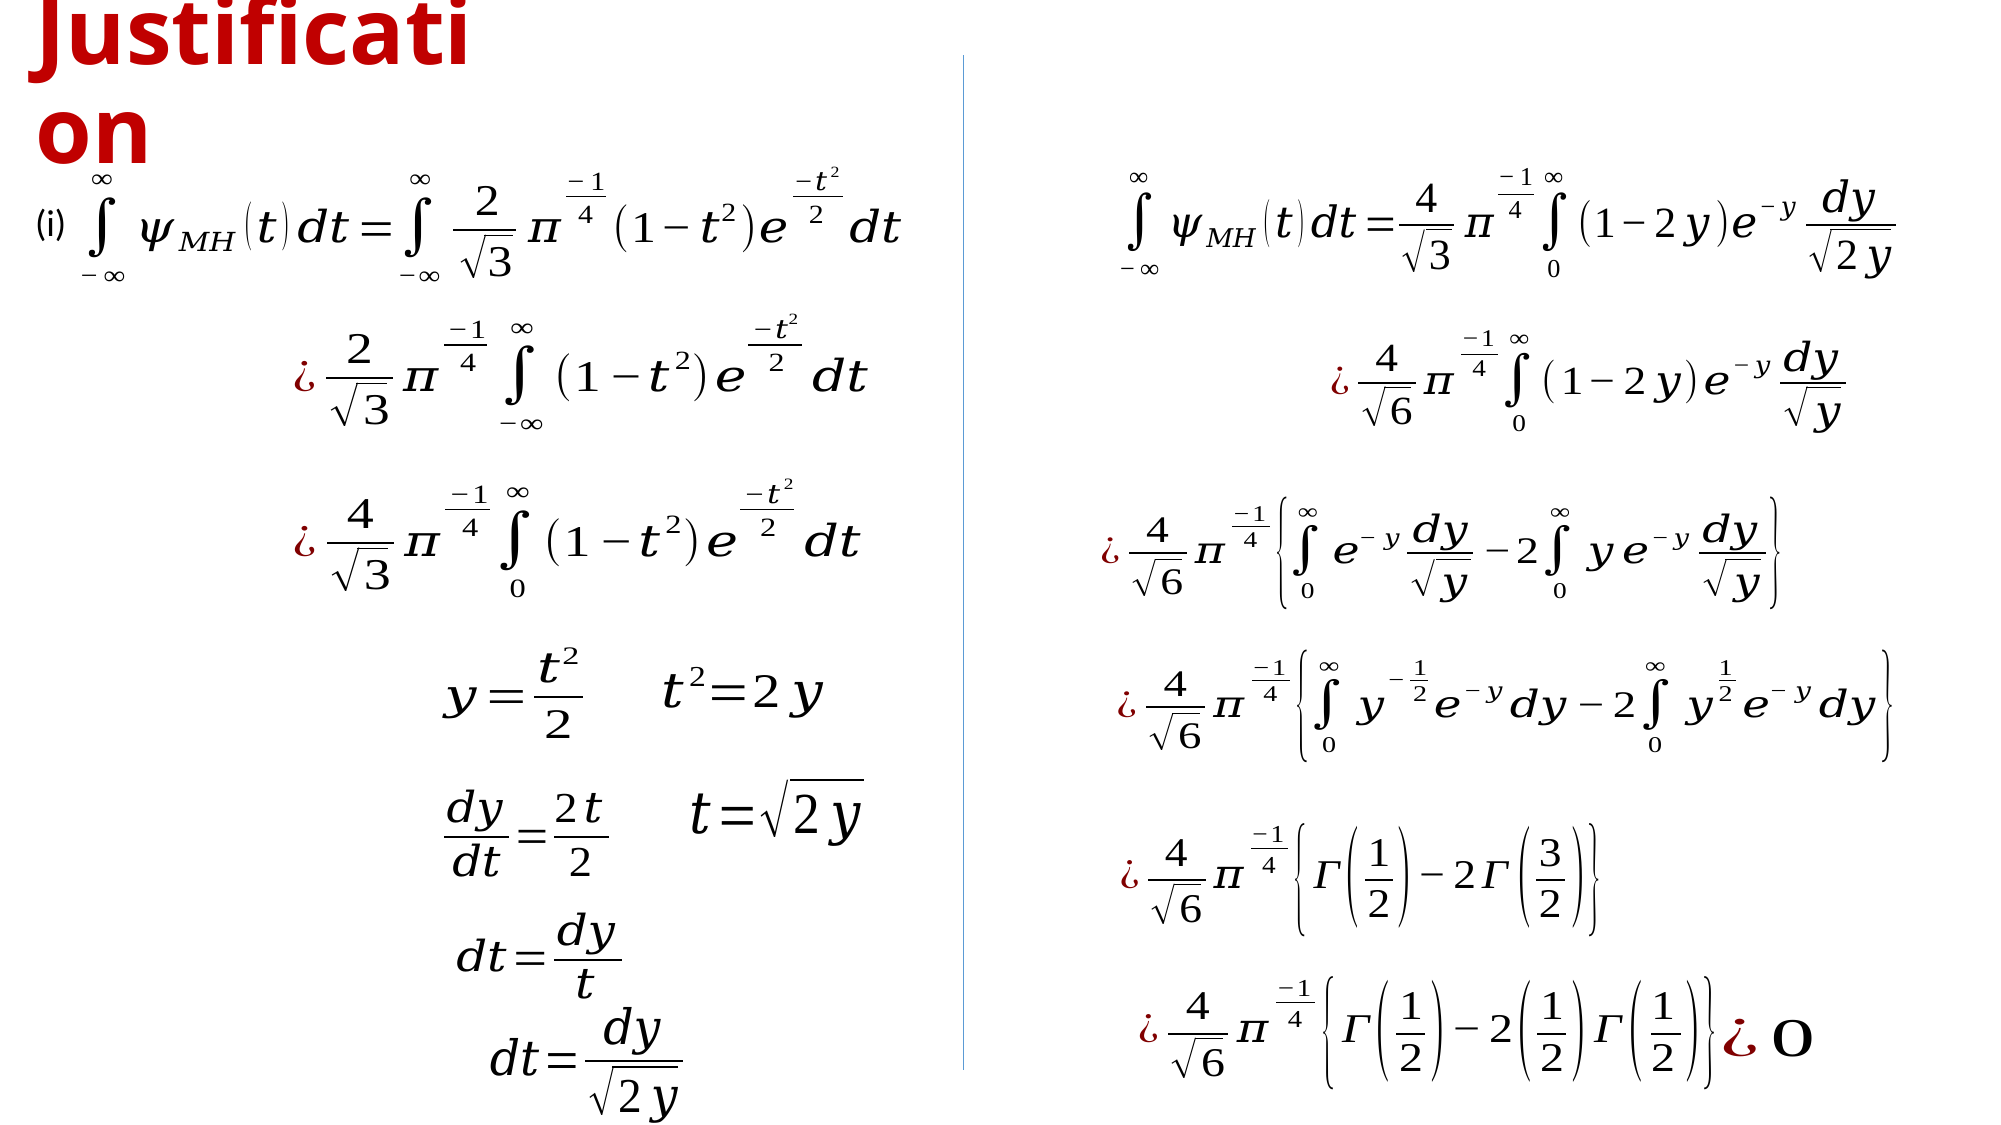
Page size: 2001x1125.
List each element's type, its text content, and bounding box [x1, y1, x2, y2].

text_box (i) [20, 192, 82, 252]
title Justification [20, 26, 492, 142]
